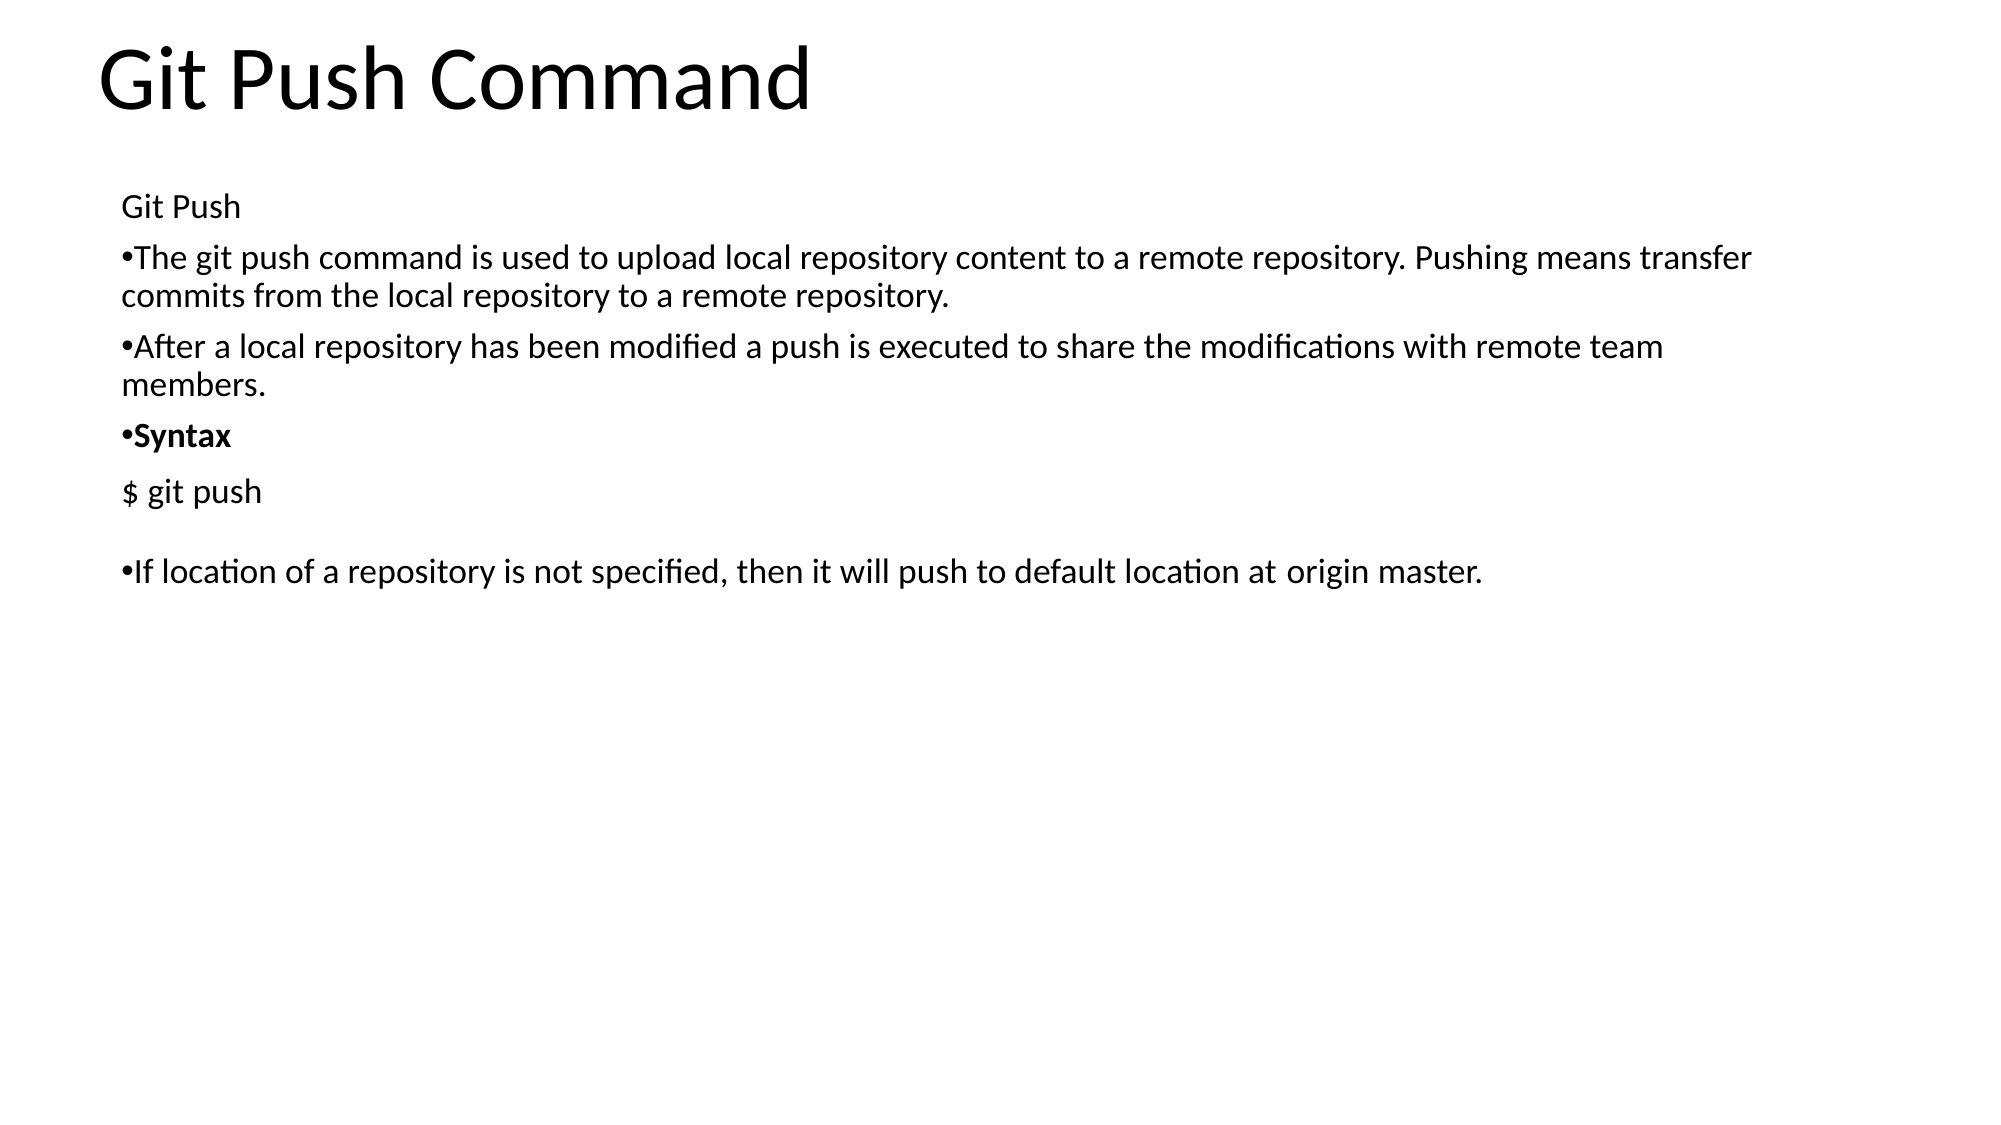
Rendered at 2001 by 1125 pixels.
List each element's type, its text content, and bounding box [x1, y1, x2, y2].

text_box Git Push The git push command is used to upload local repository content to a remote repository. Pushing means transfer commits from the local repository to a remote repository. After a local repository has been modified a push is executed to share the modifications with remote team members. Syntax $ git push If location of a repository is not specified, then it will push to default location at origin master. [106, 180, 1821, 681]
text_box Git Push Command [83, 10, 1916, 135]
